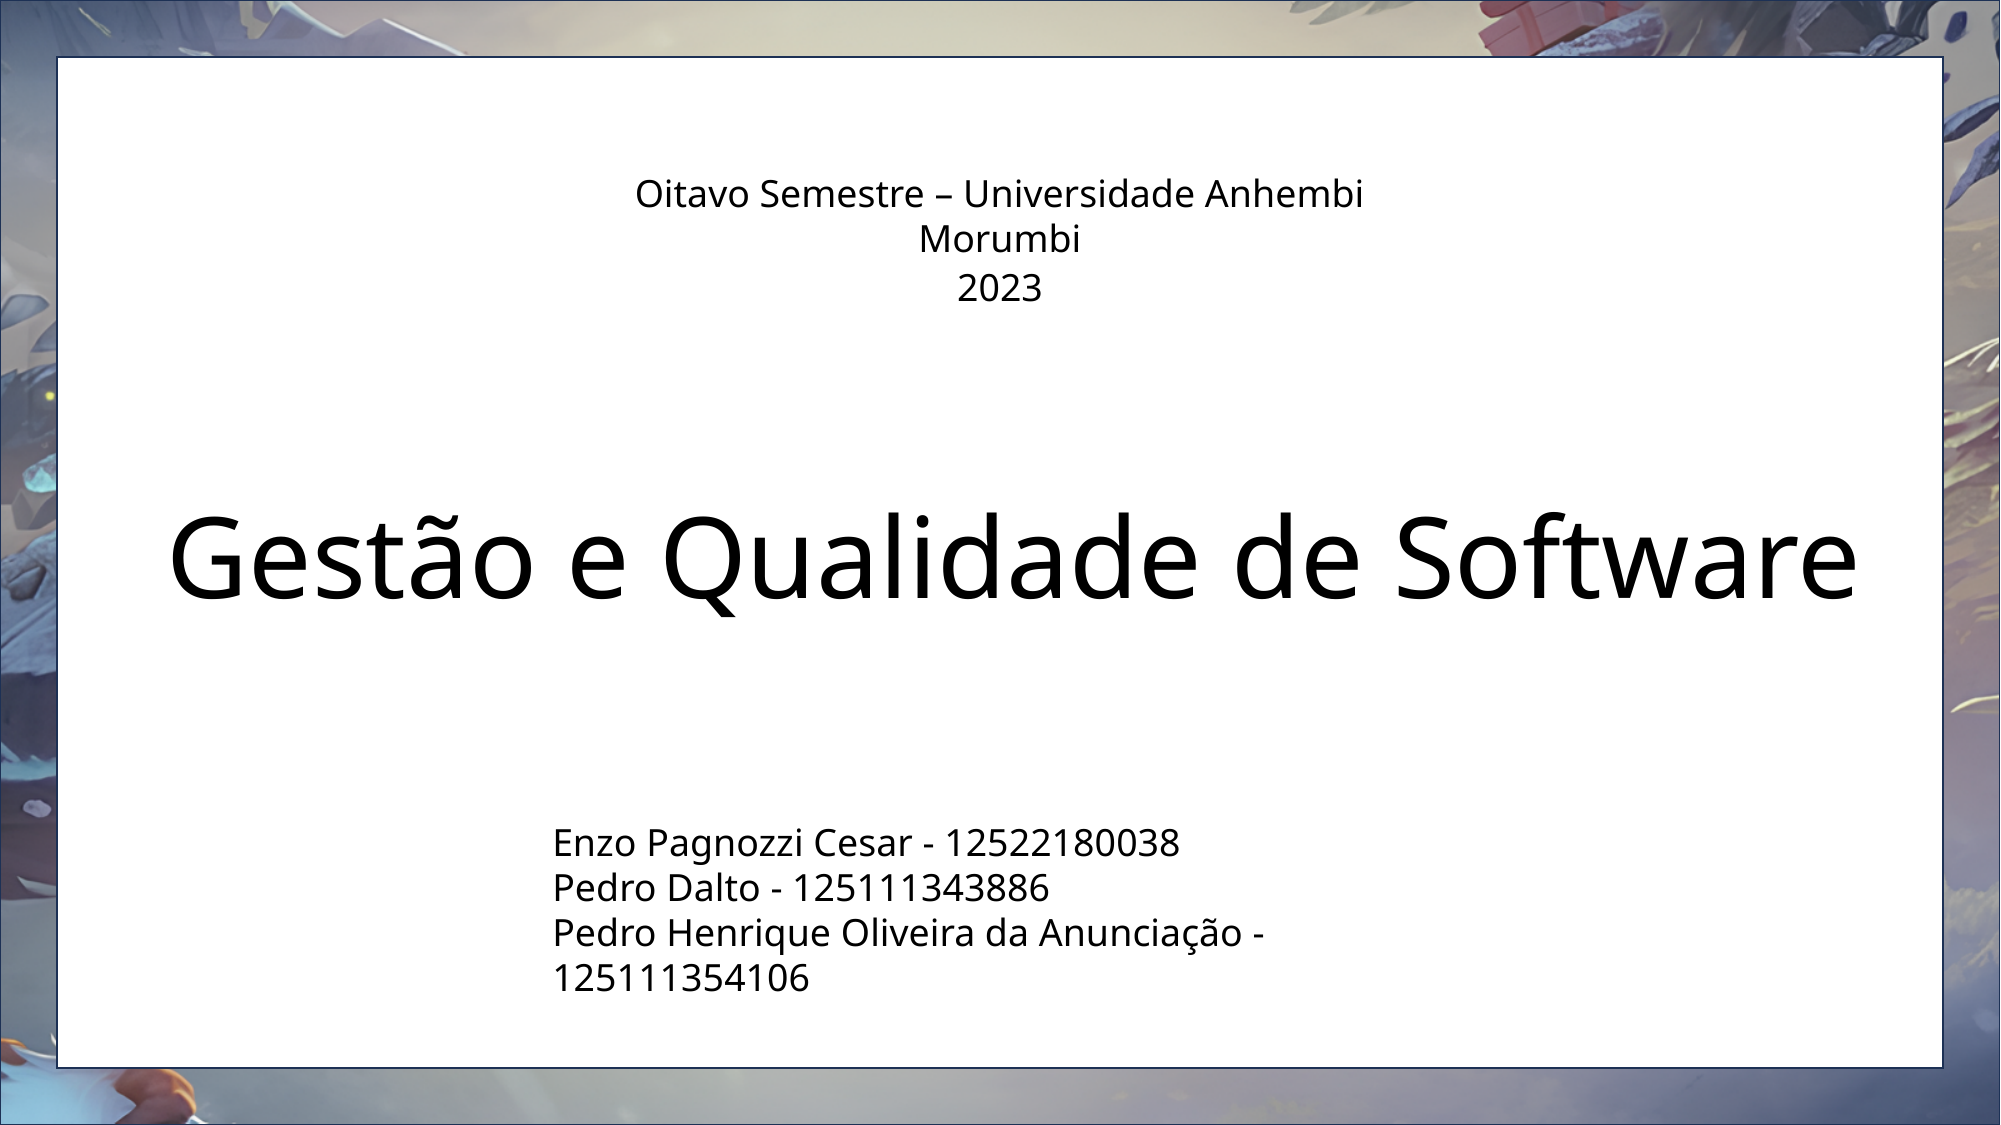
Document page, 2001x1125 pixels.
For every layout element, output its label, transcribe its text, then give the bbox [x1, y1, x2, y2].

text_box Gestão e Qualidade de Software [58, 479, 1942, 629]
text_box Oitavo Semestre – Universidade Anhembi Morumbi [558, 162, 1442, 267]
text_box Enzo Pagnozzi Cesar - 12522180038​ Pedro Dalto - 125111343886​ Pedro Henrique Oliveira da Anunciação - 125111354106 [537, 811, 1513, 1006]
text_box [0, 0, 2000, 1125]
text_box 2023 [942, 256, 1058, 317]
